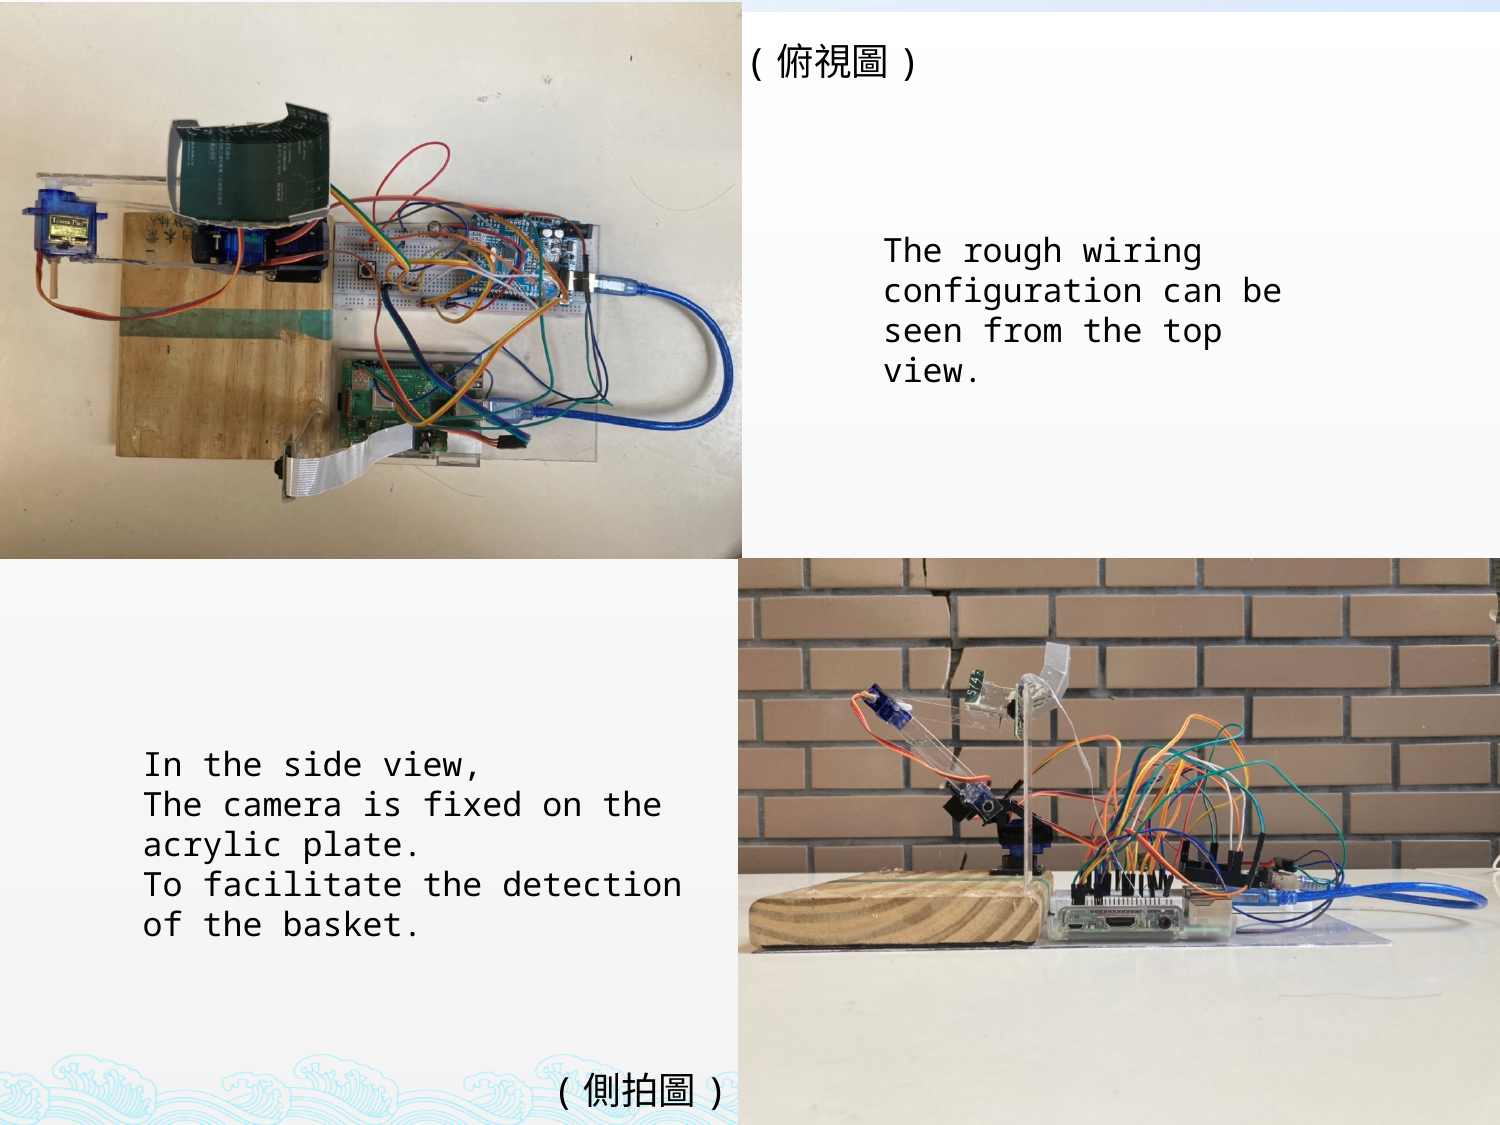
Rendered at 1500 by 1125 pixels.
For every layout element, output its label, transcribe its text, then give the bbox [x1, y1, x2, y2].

text_box In the side view, The camera is fixed on the acrylic plate. To facilitate the detection of the basket. [128, 735, 731, 951]
text_box (側拍圖) [537, 1059, 737, 1119]
text_box The rough wiring configuration can be seen from the top view. [868, 221, 1306, 397]
picture [0, 2, 1500, 1125]
text_box (俯視圖) [743, 30, 936, 91]
